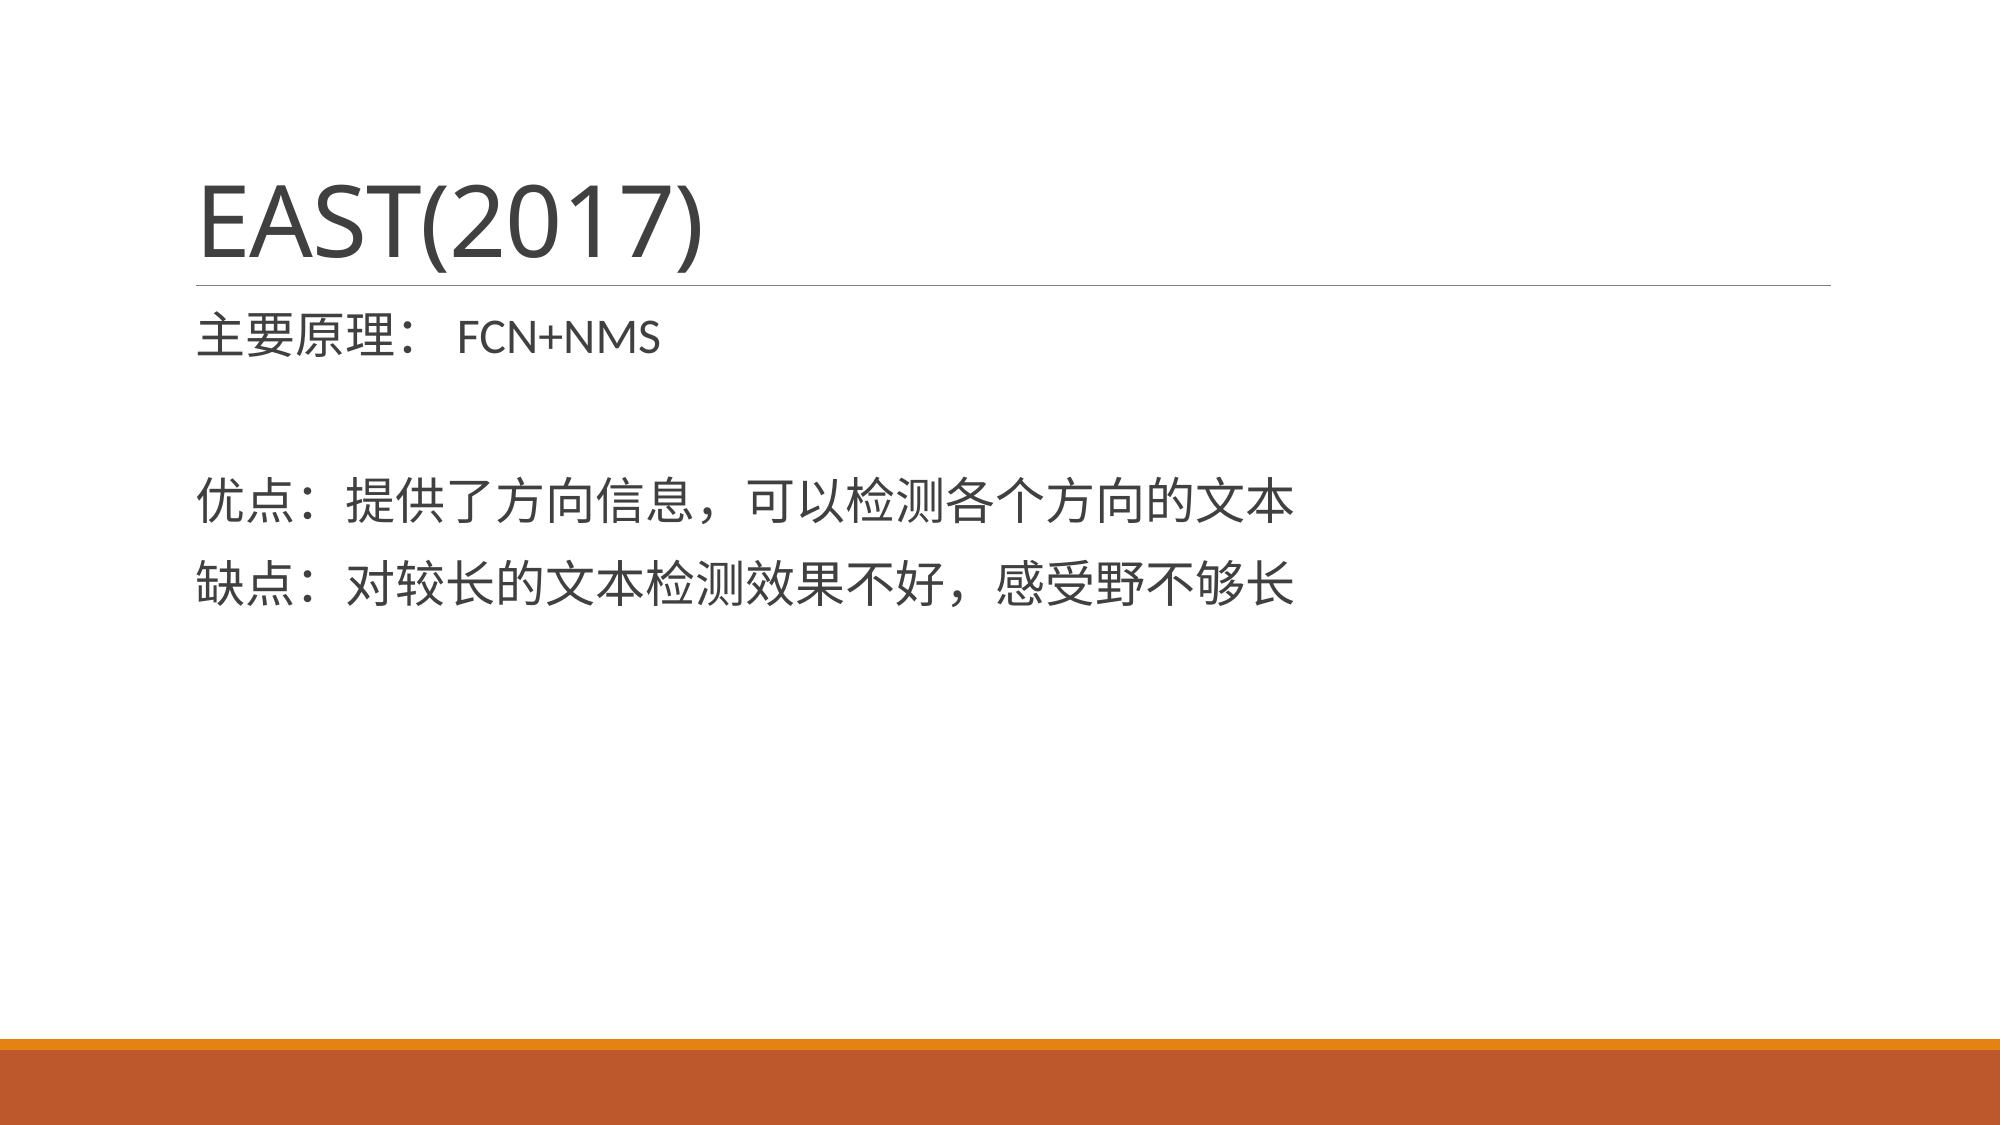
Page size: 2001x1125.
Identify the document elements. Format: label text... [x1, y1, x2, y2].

title EAST(2017) [180, 47, 1830, 285]
list 主要原理：FCN+NMS 优点：提供了方向信息，可以检测各个方向的文本 缺点：对较长的文本检测效果不好，感受野不够长 [180, 302, 1830, 963]
